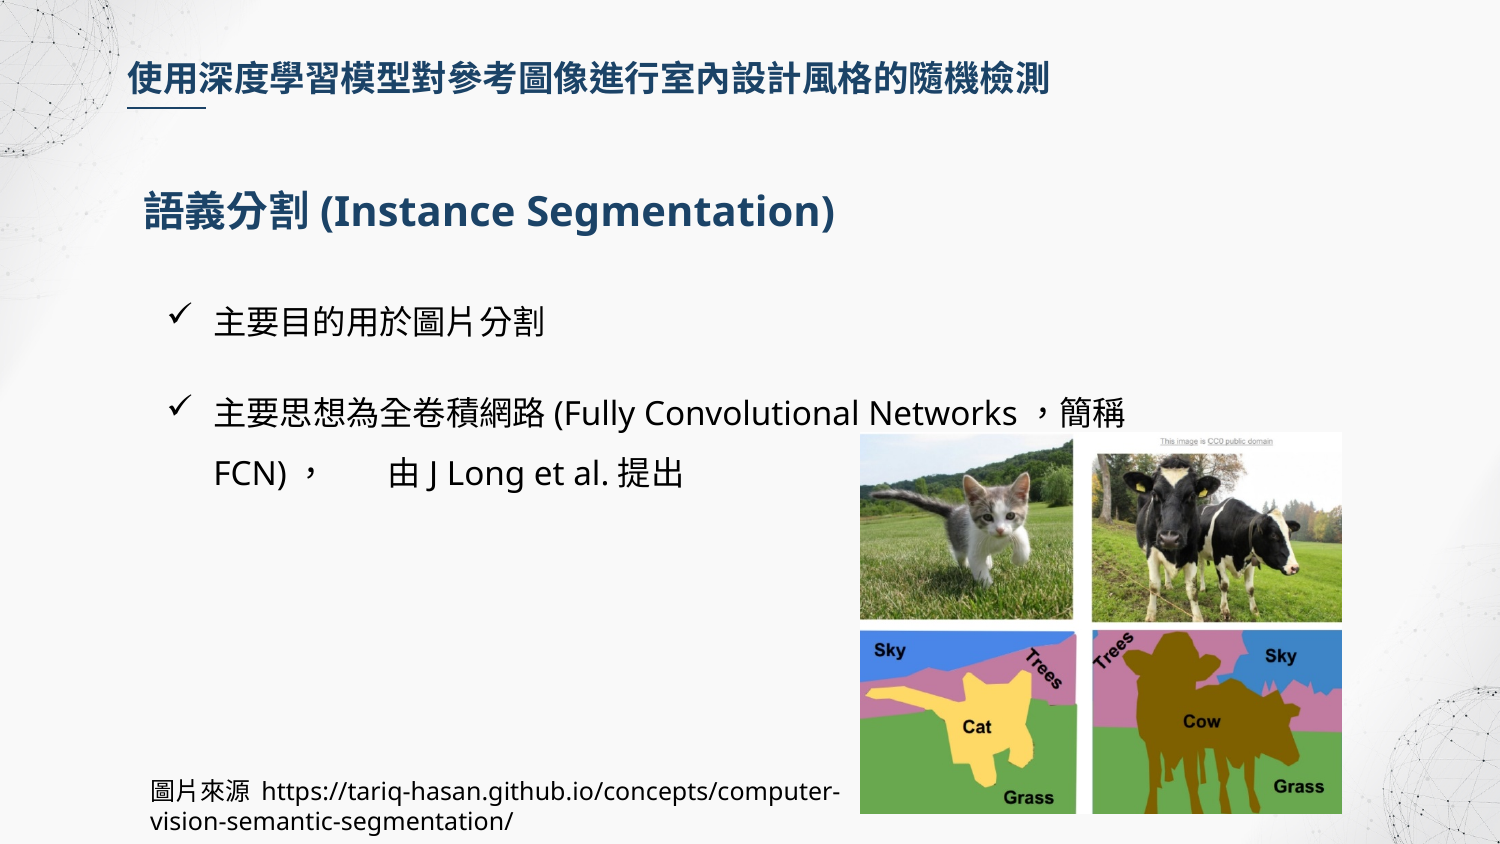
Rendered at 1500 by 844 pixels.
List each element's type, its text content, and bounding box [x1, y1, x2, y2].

text_box 圖片來源 https://tariq-hasan.github.io/concepts/computer-vision-semantic-segmentation/ [135, 767, 886, 843]
text_box 使用深度學習模型對參考圖像進行室內設計風格的隨機檢測 [116, 50, 1378, 105]
text_box 主要目的用於圖片分割 [166, 281, 1342, 342]
text_box 主要思想為全卷積網路(Fully Convolutional Networks，簡稱FCN)， 由J Long et al.提出 [166, 372, 1247, 493]
text_box 語義分割(Instance Segmentation) [143, 184, 1456, 235]
picture [0, 0, 1500, 844]
